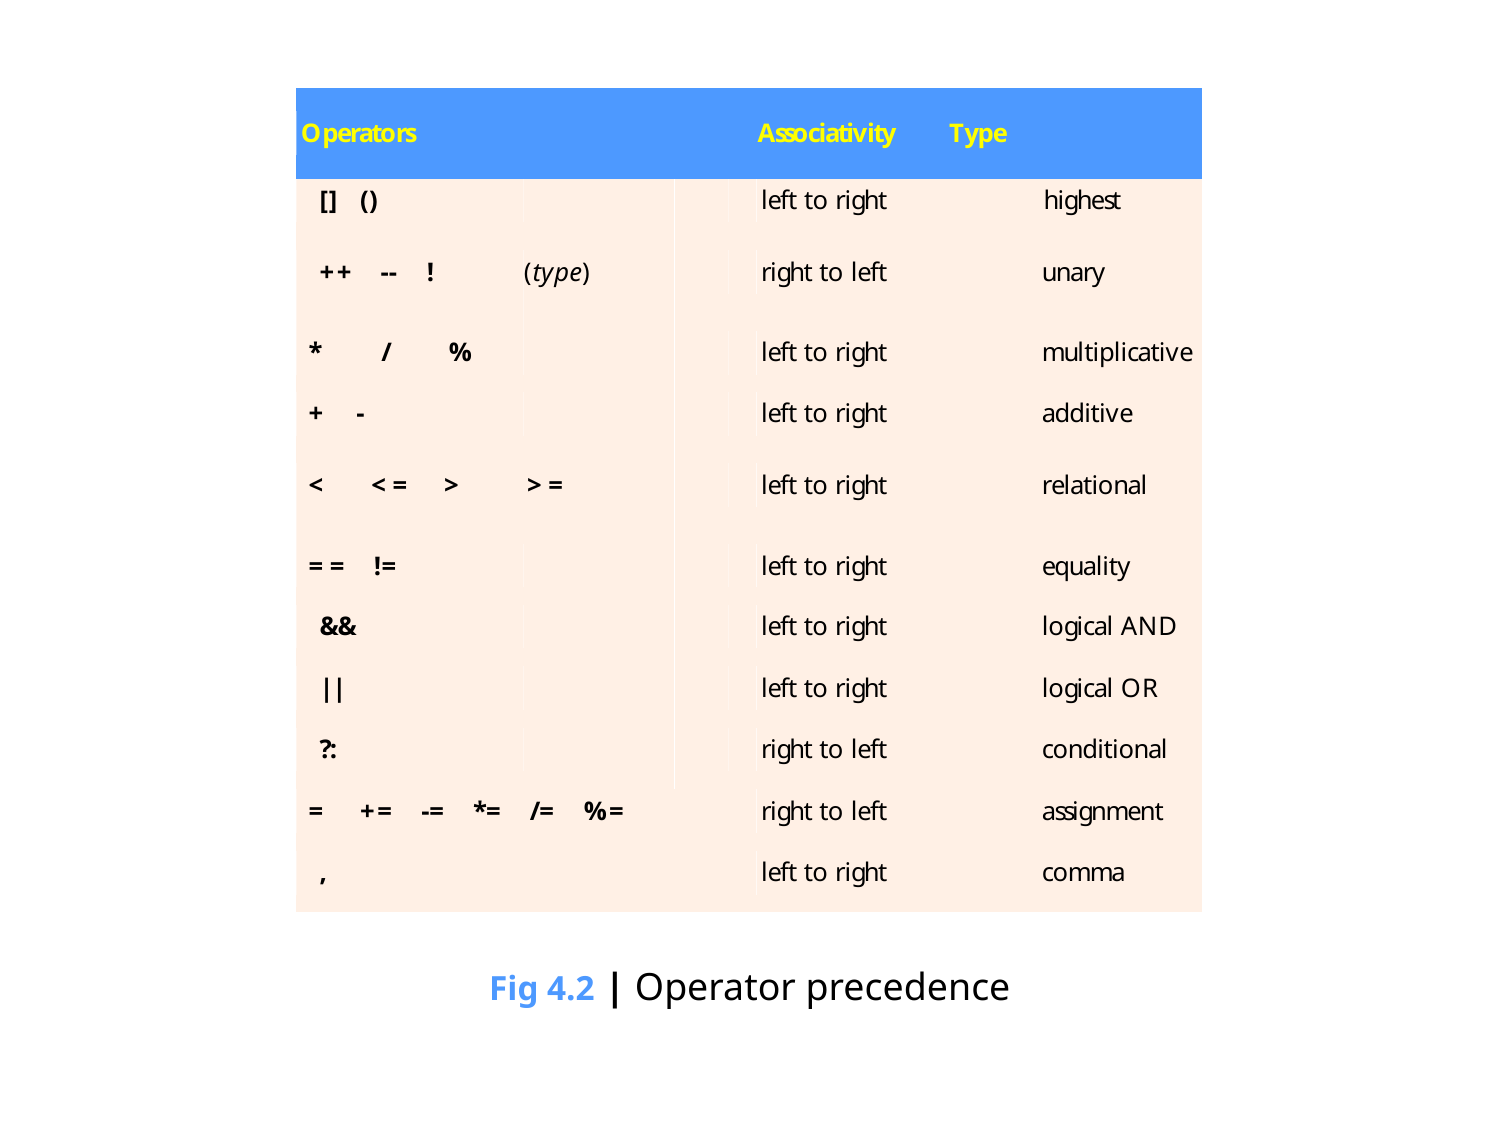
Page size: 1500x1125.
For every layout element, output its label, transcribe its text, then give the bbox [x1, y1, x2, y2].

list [291, 87, 1208, 944]
text_box Fig 4.2 | Operator precedence [281, 962, 1219, 1021]
